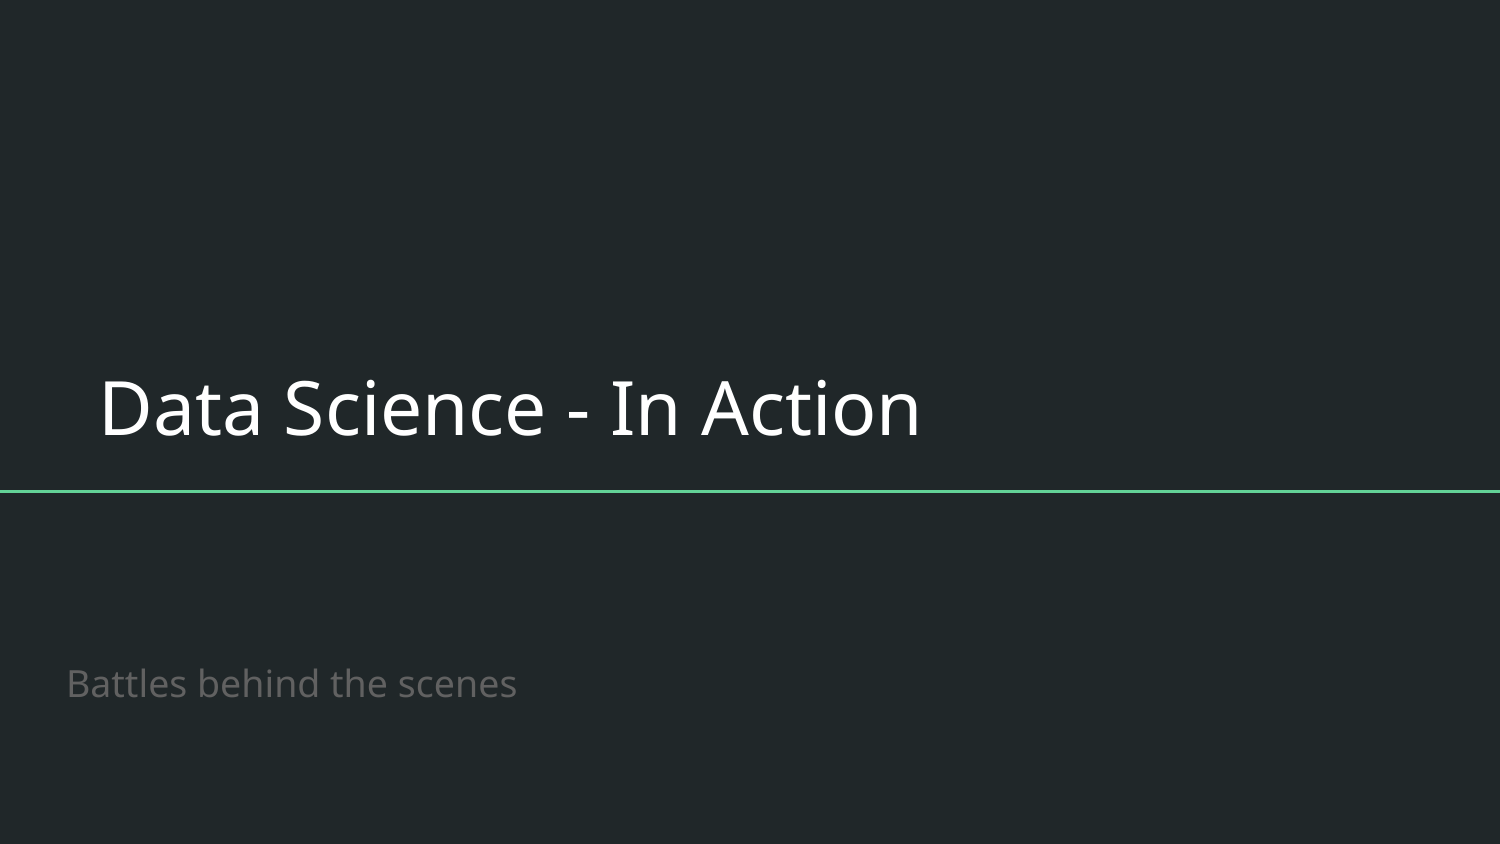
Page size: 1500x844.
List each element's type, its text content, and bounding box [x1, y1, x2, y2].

subtitle Battles behind the scenes [51, 638, 1449, 755]
title Data Science - In Action [83, 337, 1417, 466]
